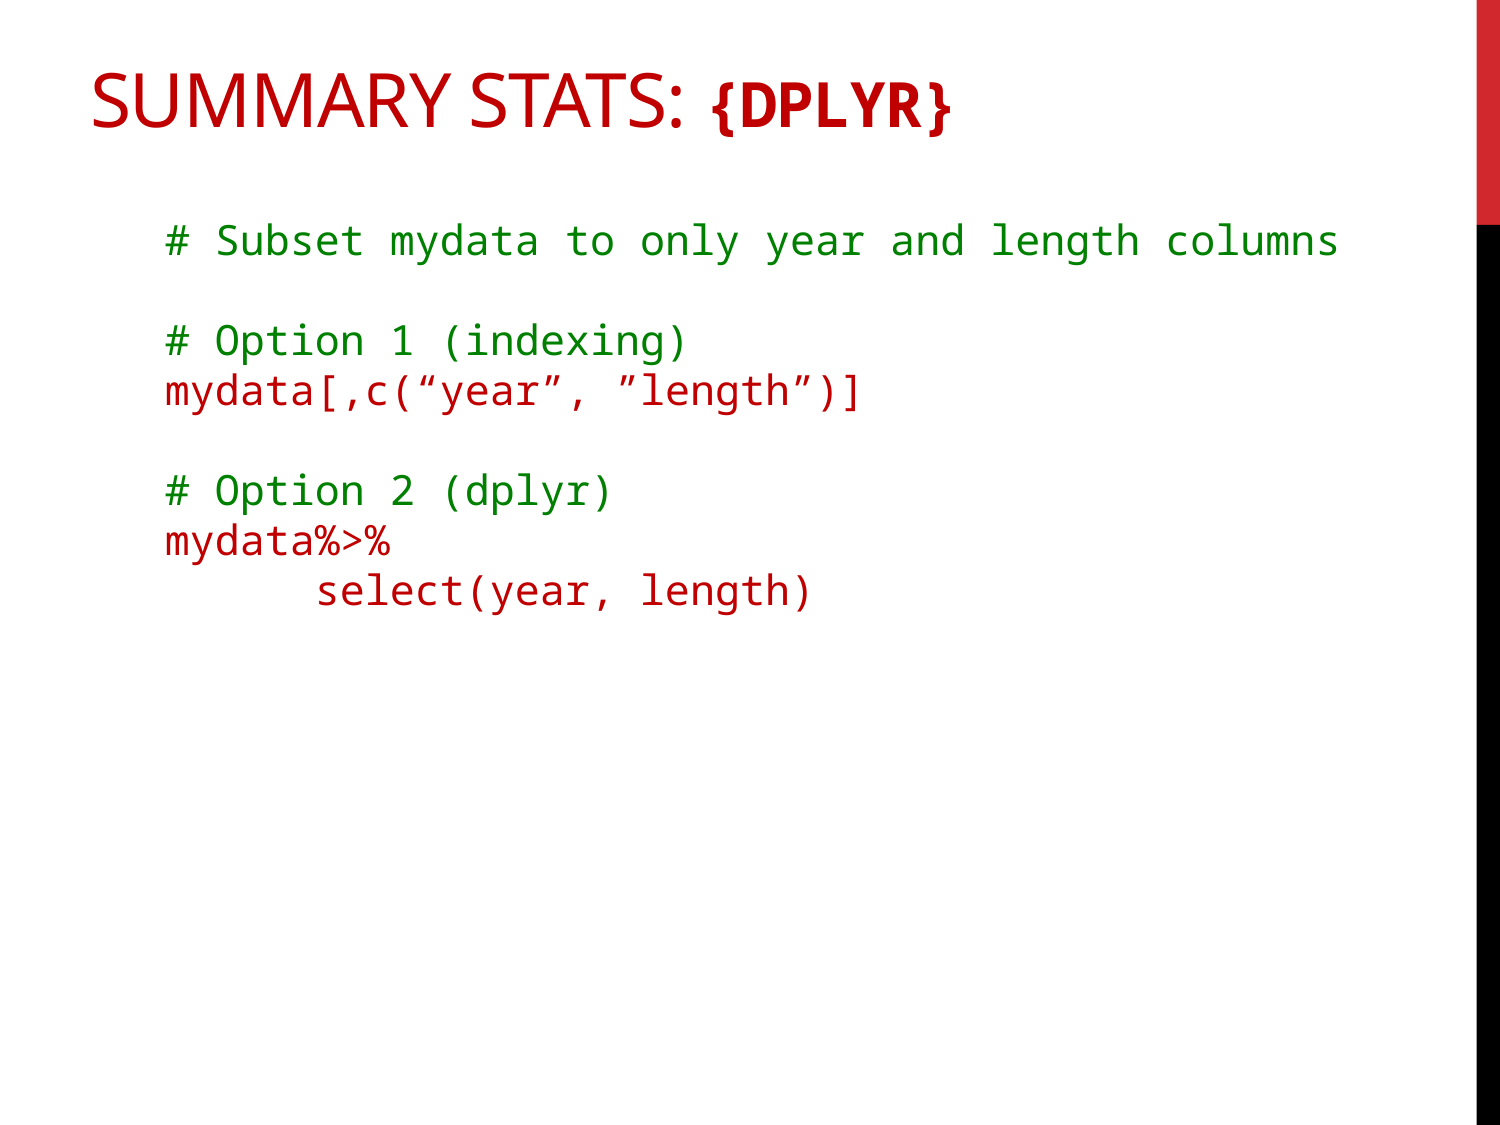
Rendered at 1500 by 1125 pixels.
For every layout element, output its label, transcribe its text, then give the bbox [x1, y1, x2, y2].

text_box # Subset mydata to only year and length columns # Option 1 (indexing) mydata[,c(“year”, ”length”)] # Option 2 (dplyr) mydata%>% select(year, length) [74, 206, 1425, 622]
title Summary stats: {dplyr} [75, 25, 1425, 150]
